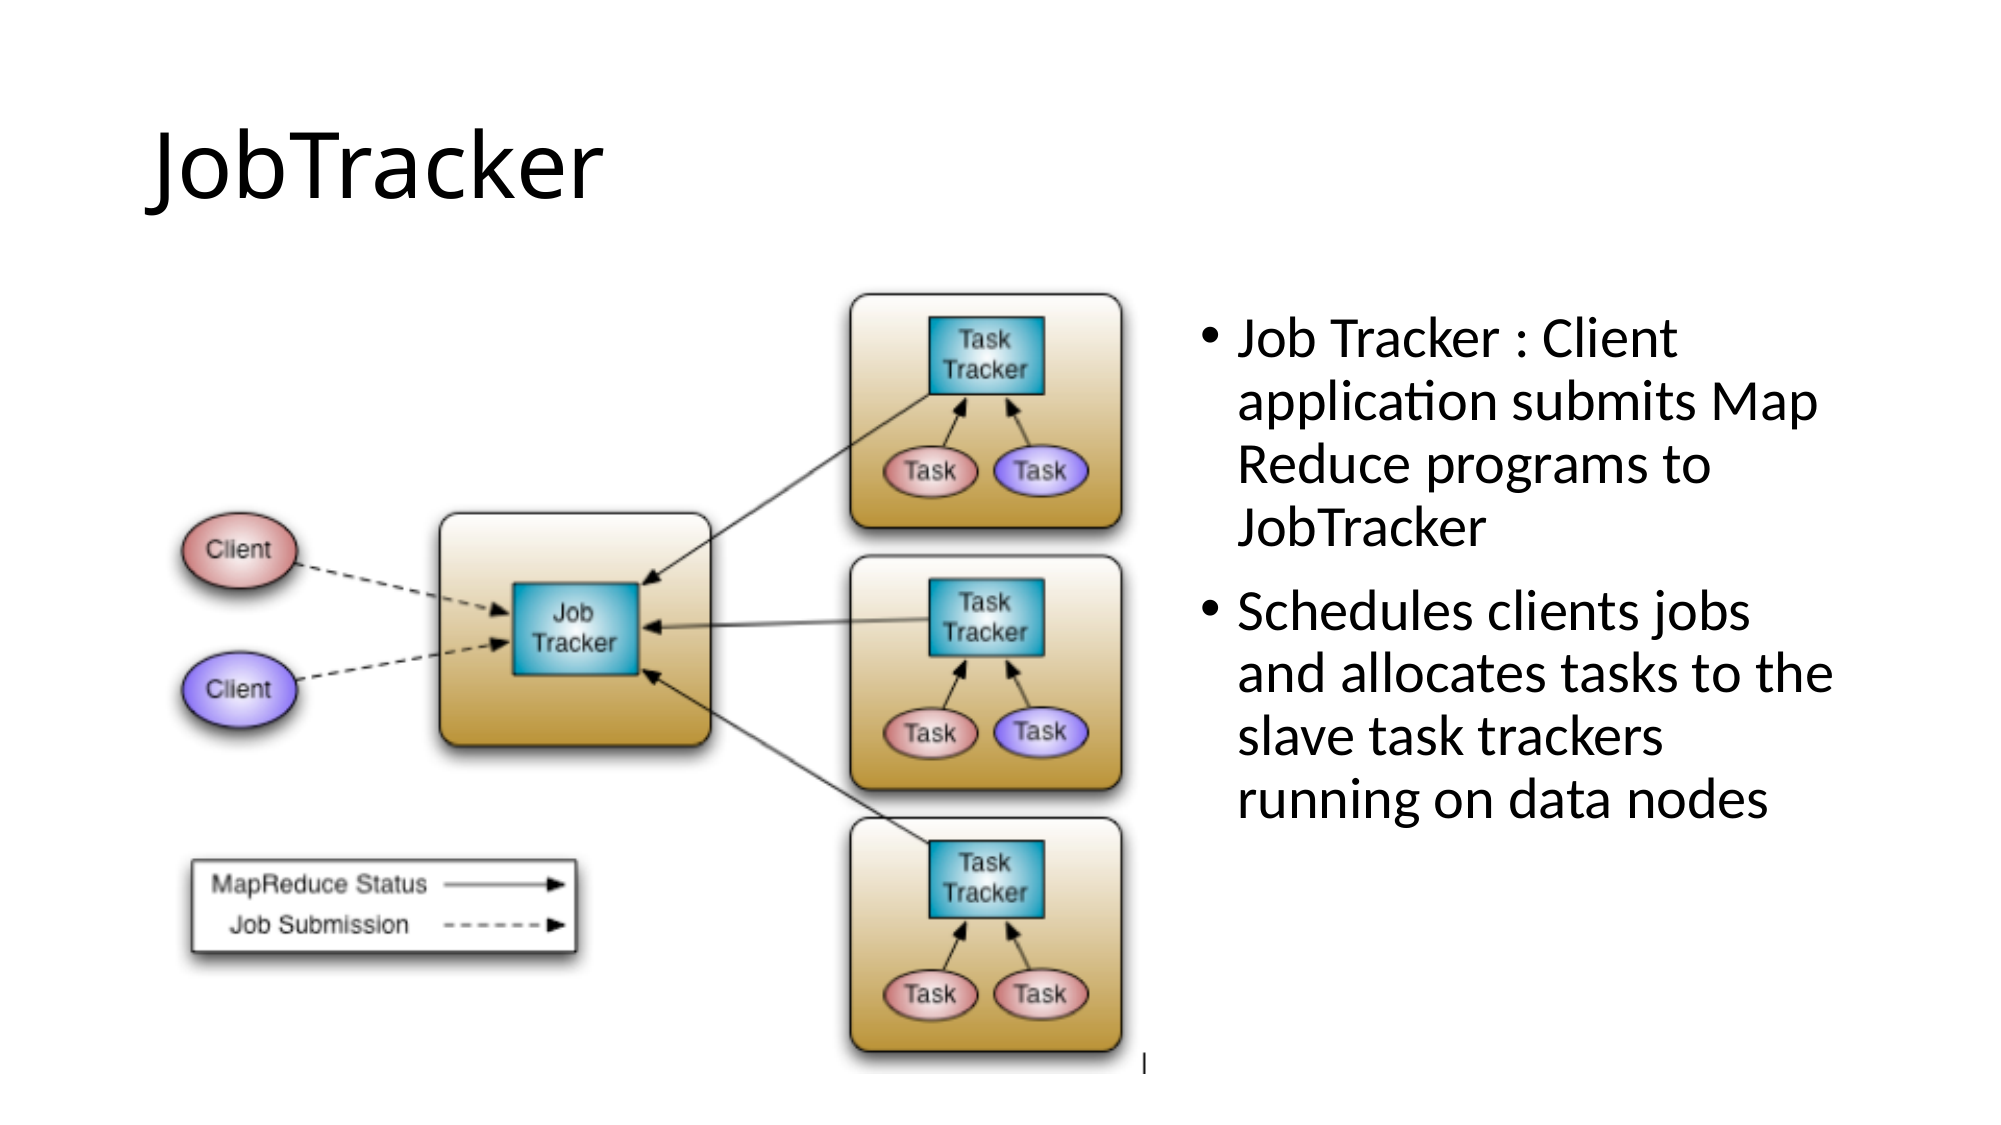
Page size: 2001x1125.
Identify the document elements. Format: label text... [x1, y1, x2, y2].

list Job Tracker : Client application submits Map Reduce programs to JobTracker Schedules clients jobs and allocates tasks to the slave task trackers running on data nodes [1185, 299, 1863, 1014]
picture [137, 277, 1148, 1074]
title JobTracker [137, 59, 1863, 278]
